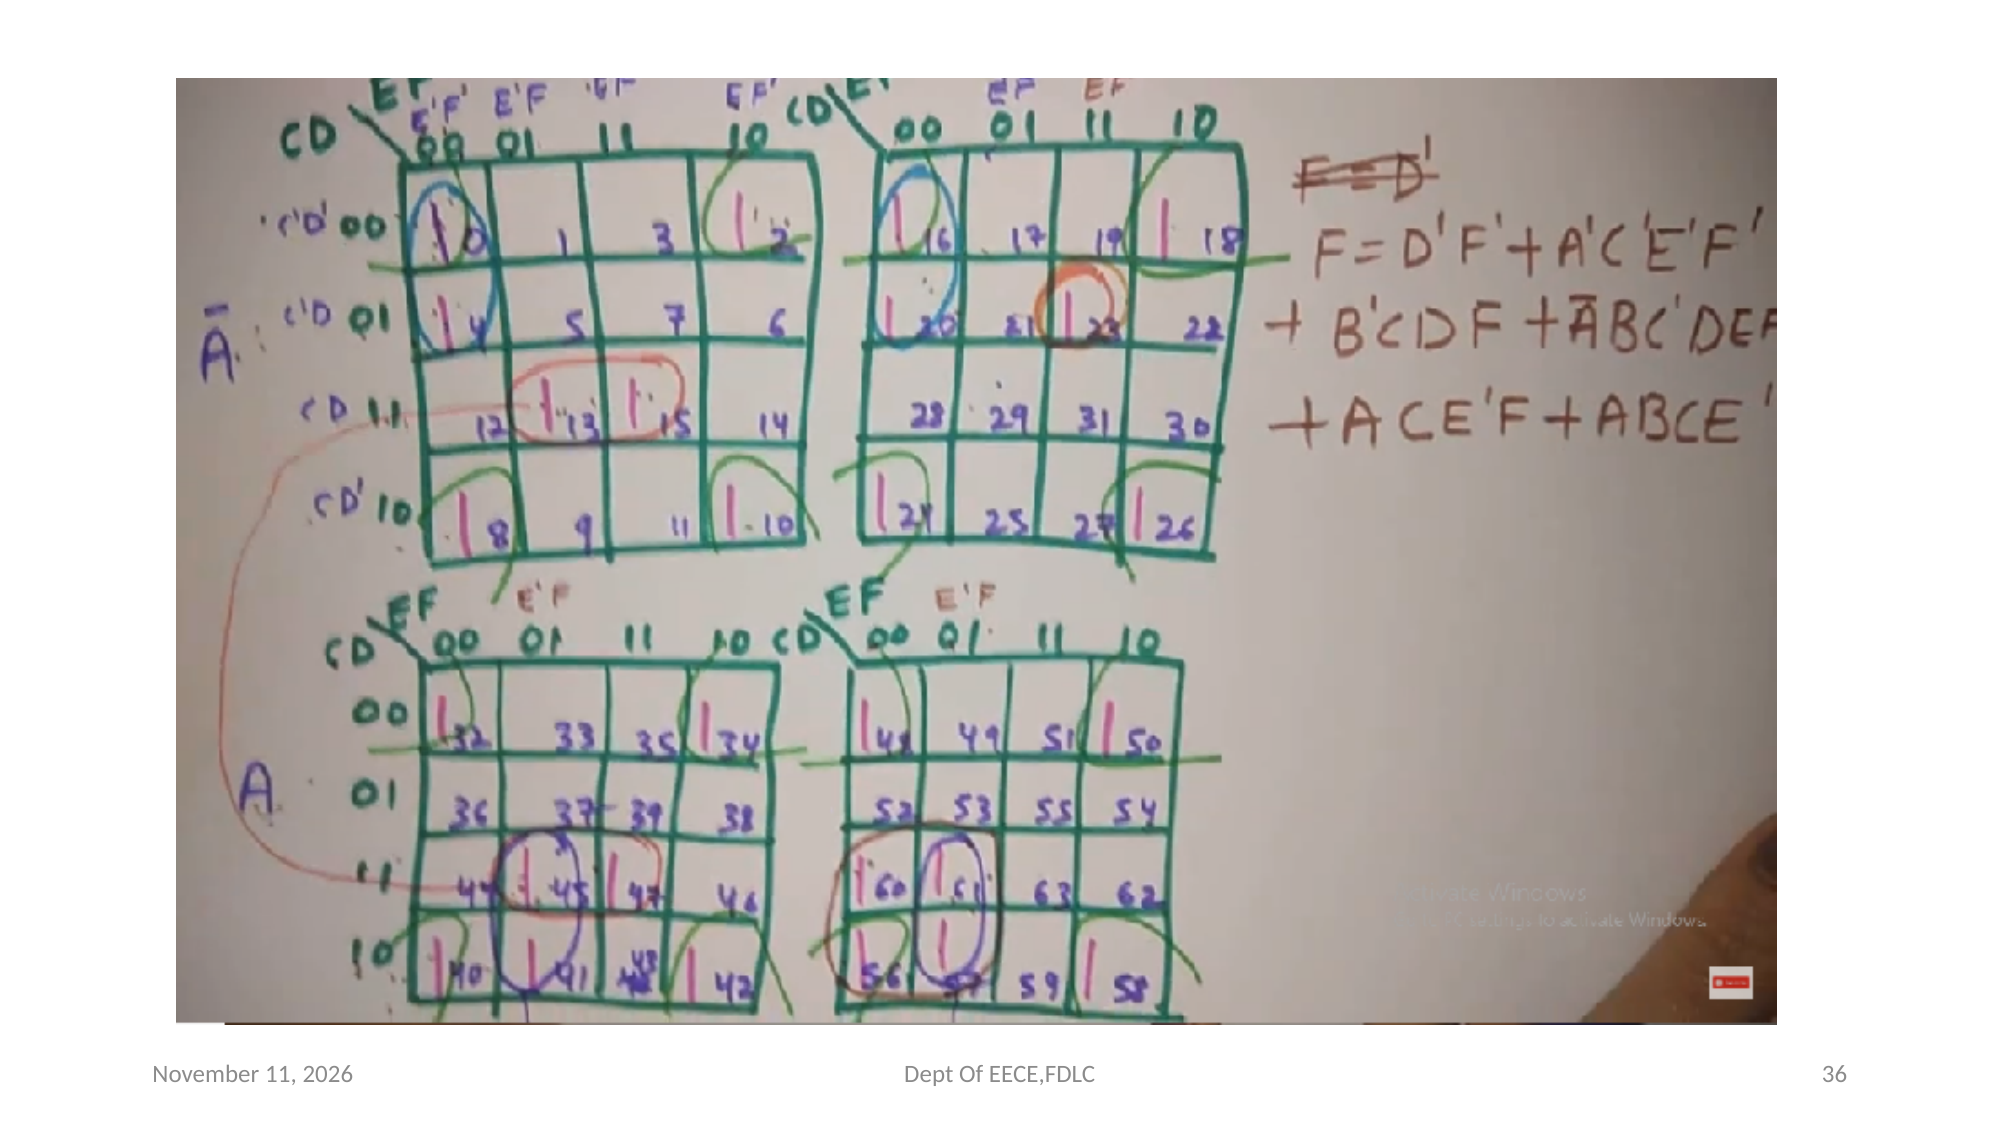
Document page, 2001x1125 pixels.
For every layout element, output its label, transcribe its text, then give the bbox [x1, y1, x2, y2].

footer Dept Of EECE,FDLC [662, 1042, 1338, 1103]
slide_number 36 [1412, 1042, 1863, 1103]
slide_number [137, 1042, 588, 1103]
picture [176, 78, 1777, 1025]
